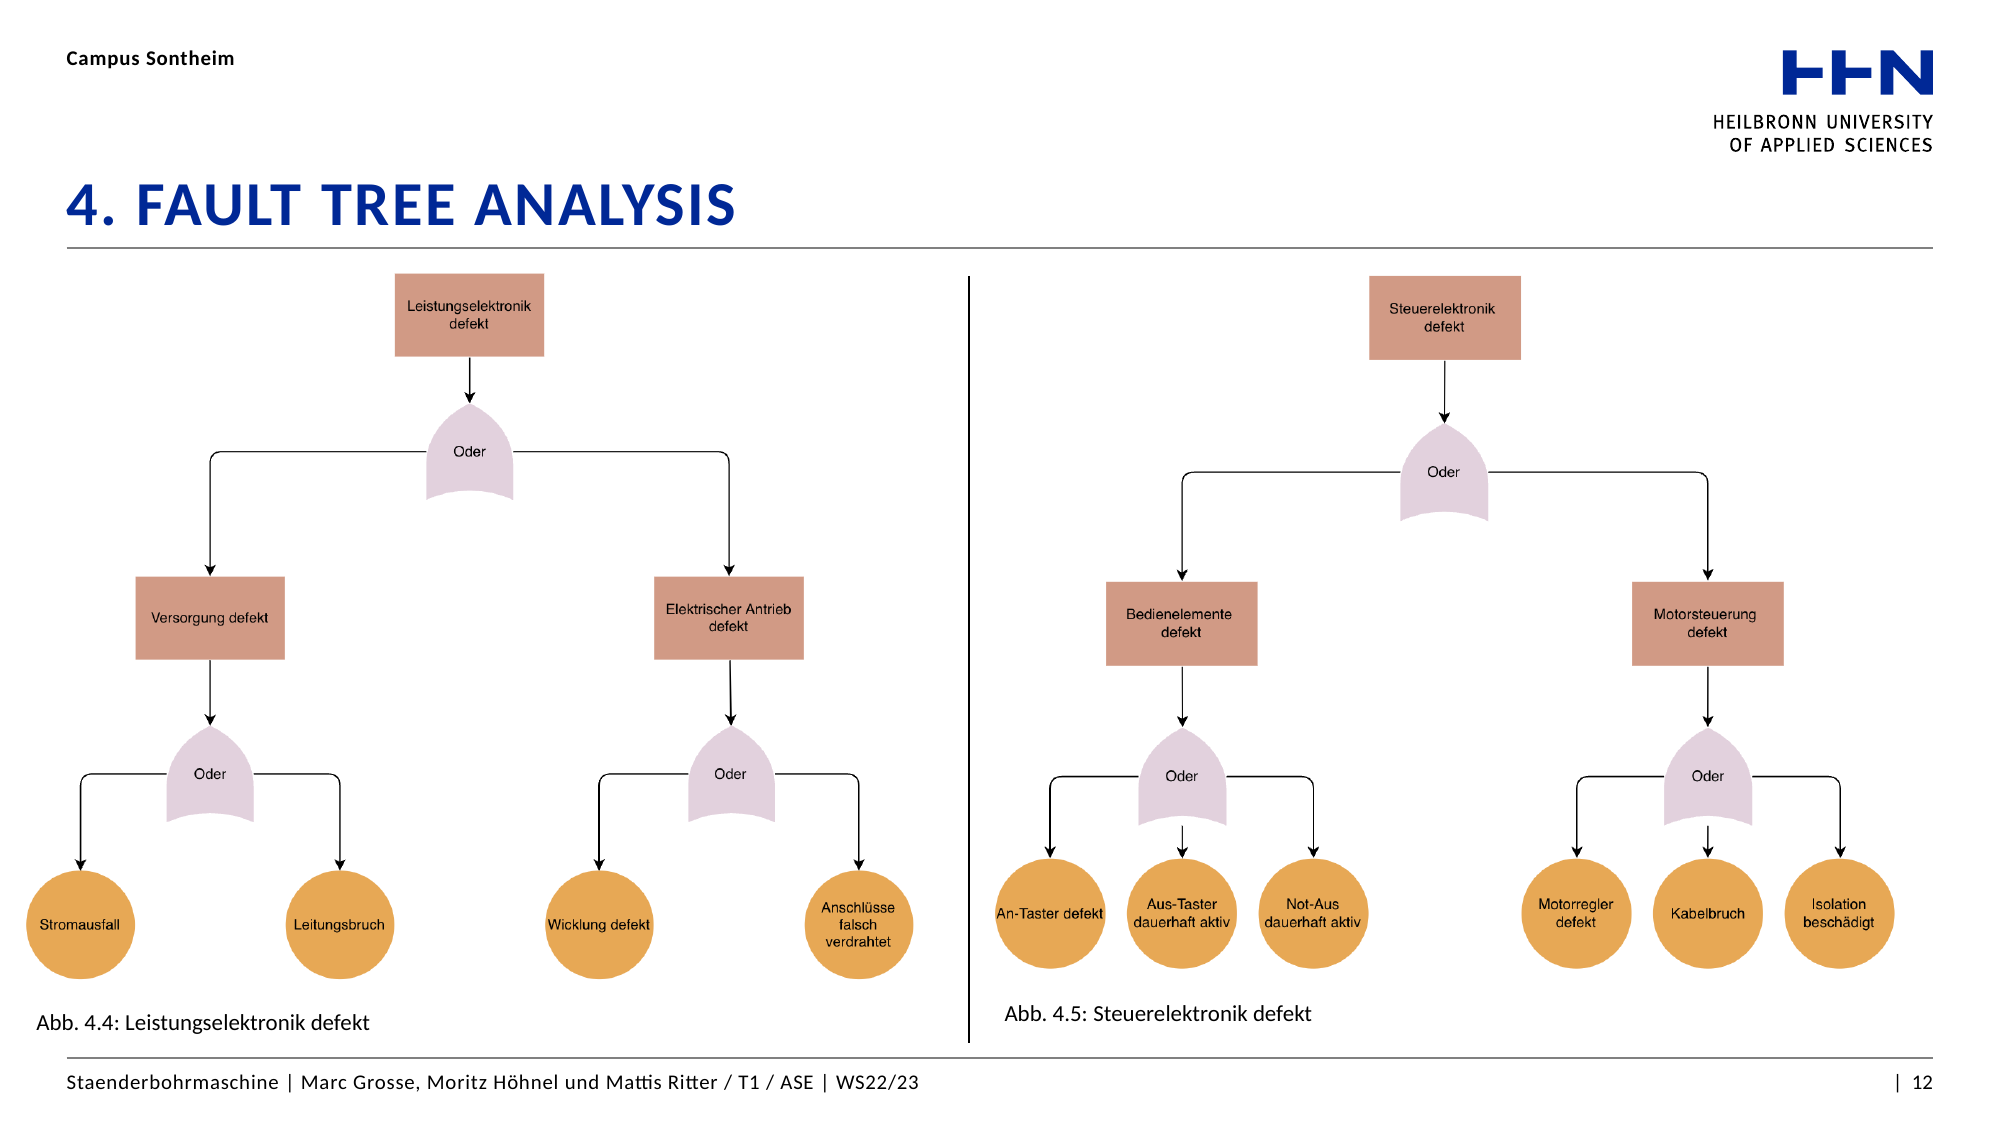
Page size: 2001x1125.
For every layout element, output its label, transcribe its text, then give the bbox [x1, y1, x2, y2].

title 4. Fault Tree Analysis [66, 169, 1933, 240]
picture [19, 265, 917, 987]
slide_number | 12 [1621, 1068, 1933, 1105]
slide_number Campus Sontheim [66, 45, 1277, 81]
footer Staenderbohrmaschine | Marc Grosse, Moritz Höhnel und Mattis Ritter / T1 / ASE | WS22/23 [66, 1068, 1277, 1105]
picture [987, 265, 1914, 972]
text_box Abb. 4.4: Leistungselektronik defekt [21, 999, 386, 1043]
text_box Abb. 4.5: Steuerelektronik defekt [989, 991, 1328, 1034]
